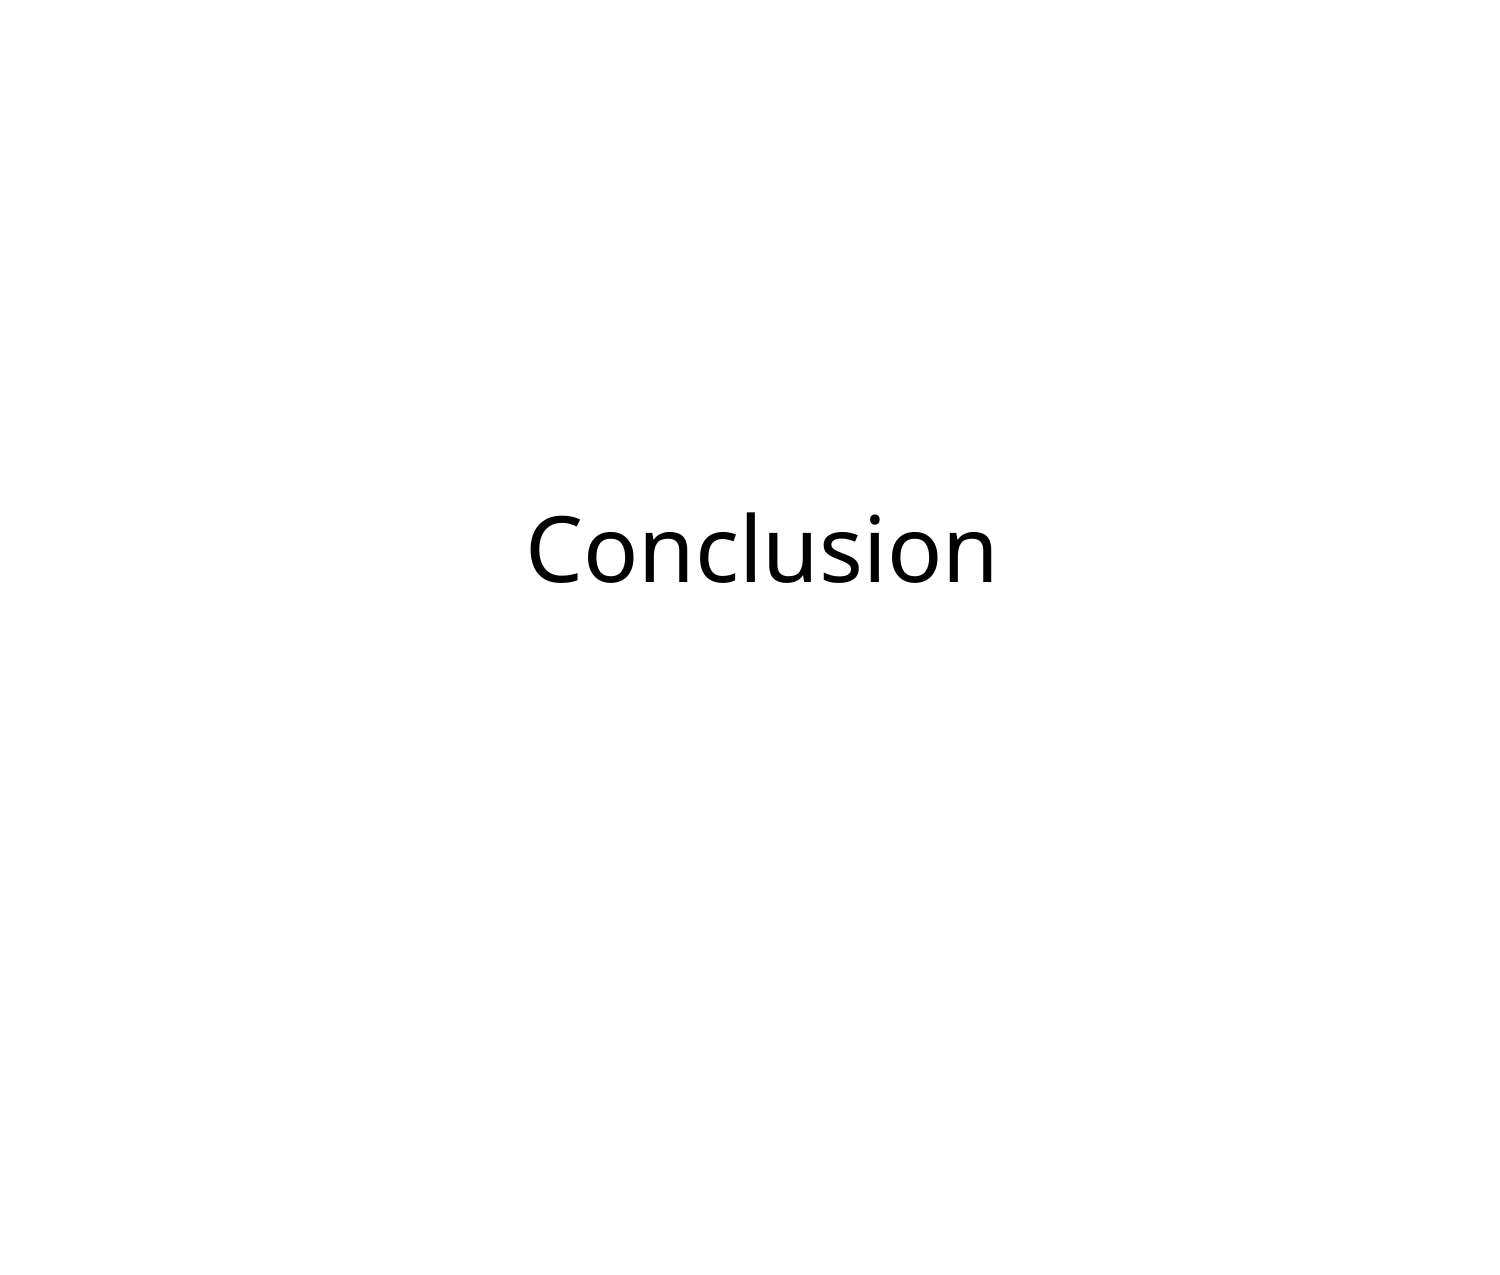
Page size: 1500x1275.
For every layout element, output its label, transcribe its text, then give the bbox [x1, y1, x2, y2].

title Conclusion [87, 439, 1438, 652]
